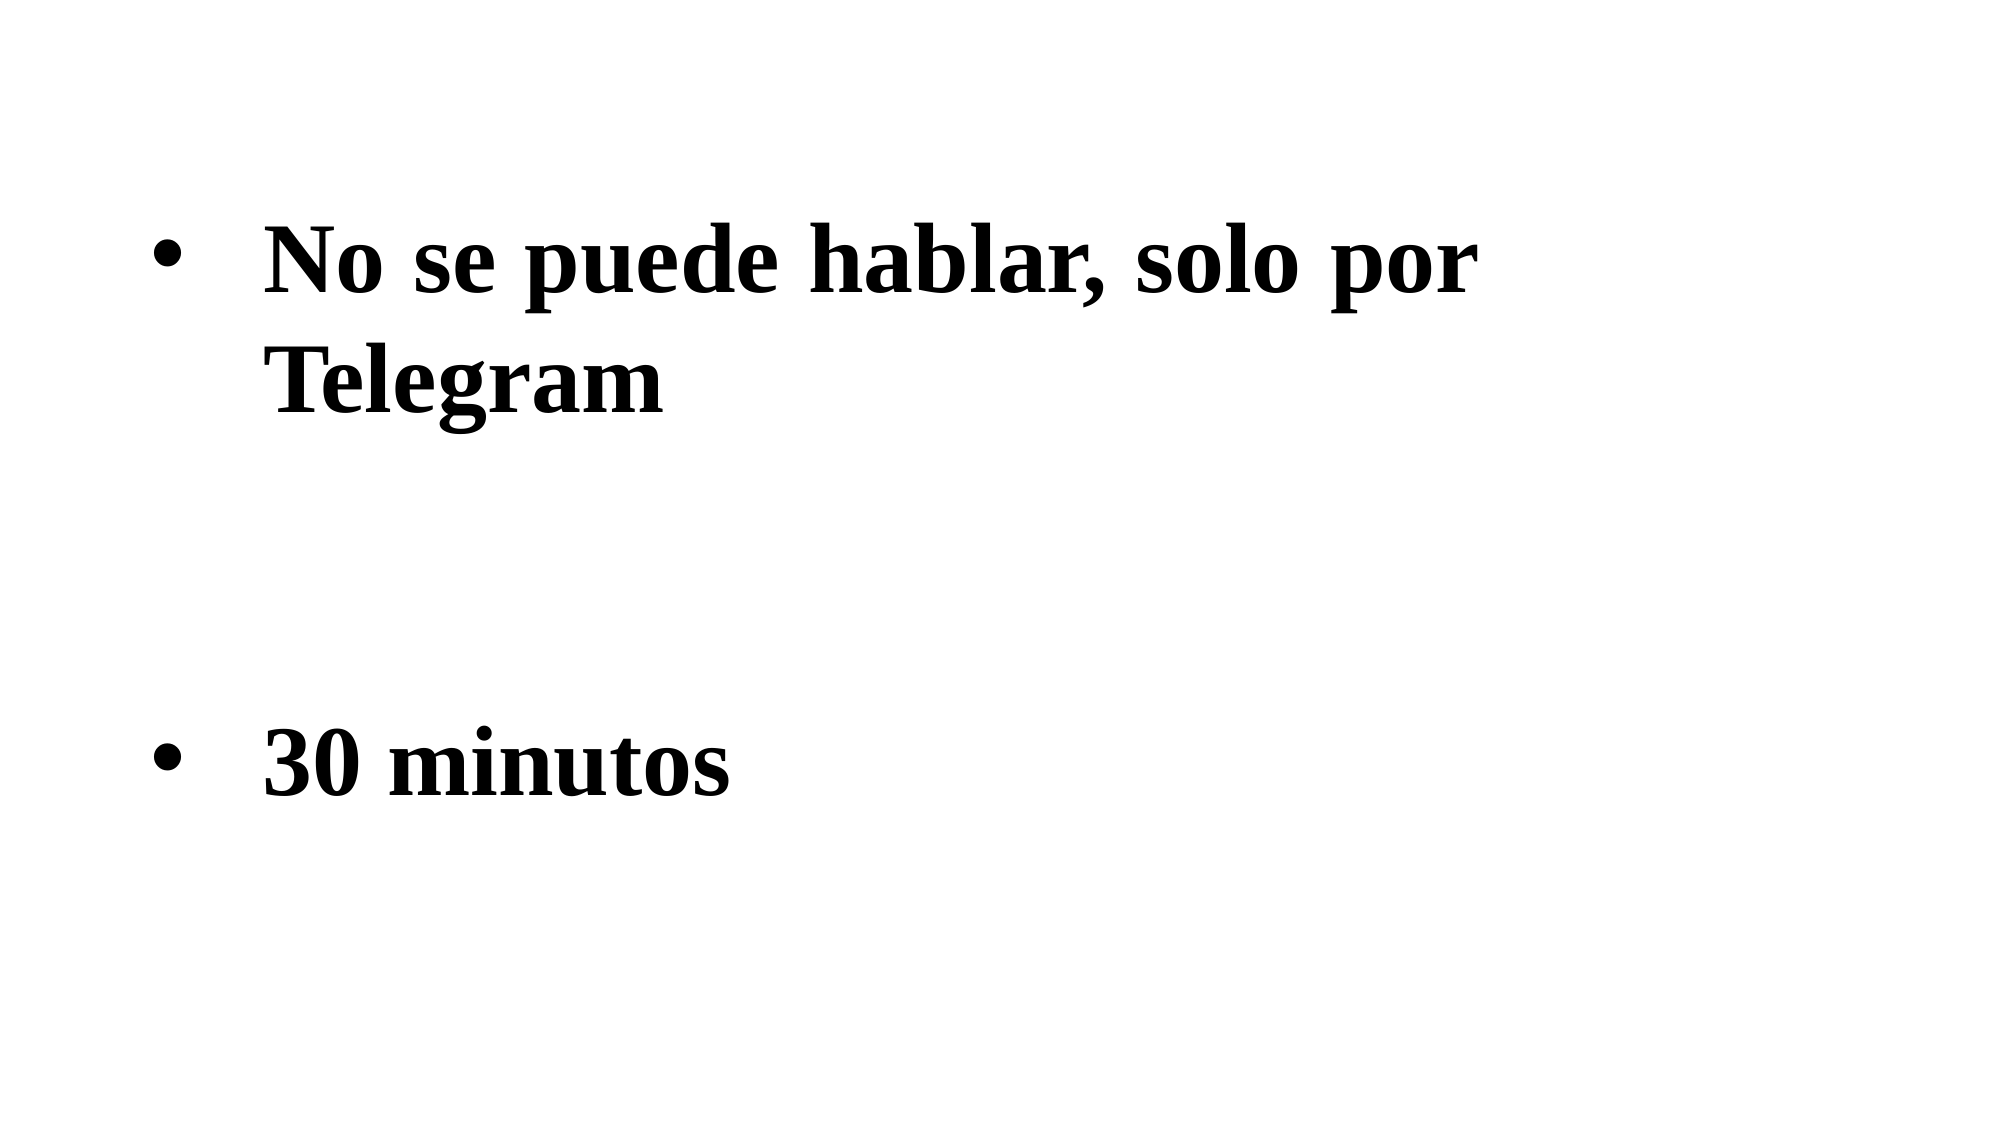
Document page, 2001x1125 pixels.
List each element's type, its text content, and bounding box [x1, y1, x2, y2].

text_box 30 minutos [135, 688, 1494, 824]
text_box No se puede hablar, solo por Telegram [135, 184, 1495, 440]
